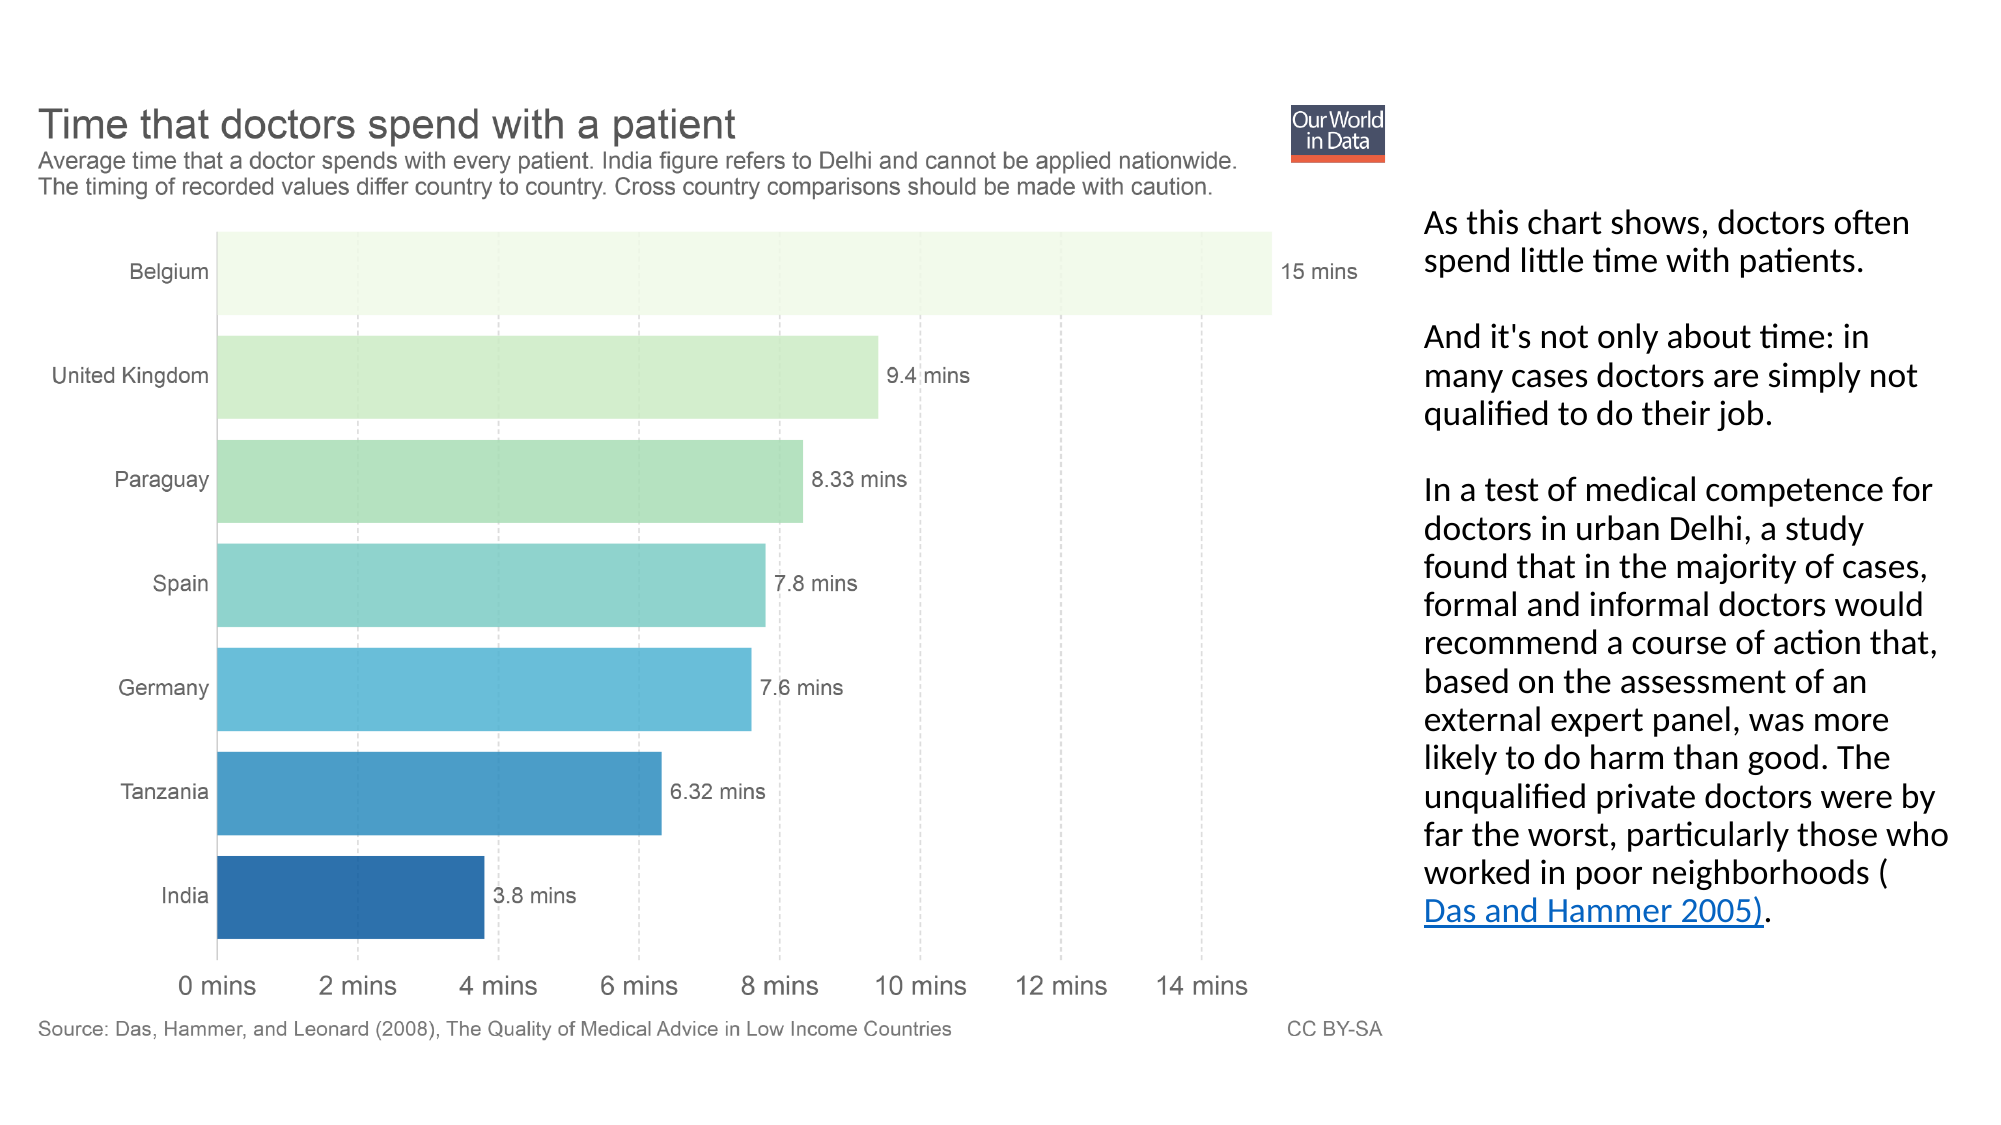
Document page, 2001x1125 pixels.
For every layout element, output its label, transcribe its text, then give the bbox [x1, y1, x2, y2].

list As this chart shows, doctors often spend little time with patients. And it's not only about time: in many cases doctors are simply not qualified to do their job. In a test of medical competence for doctors in urban Delhi, a study found that in the majority of cases, formal and informal doctors would recommend a course of action that, based on the assessment of an external expert panel, was more likely to do harm than good. The unqualified private doctors were by far the worst, particularly those who worked in poor neighborhoods (Das and Hammer 2005). [1411, 196, 1967, 668]
picture [13, 64, 1411, 1066]
